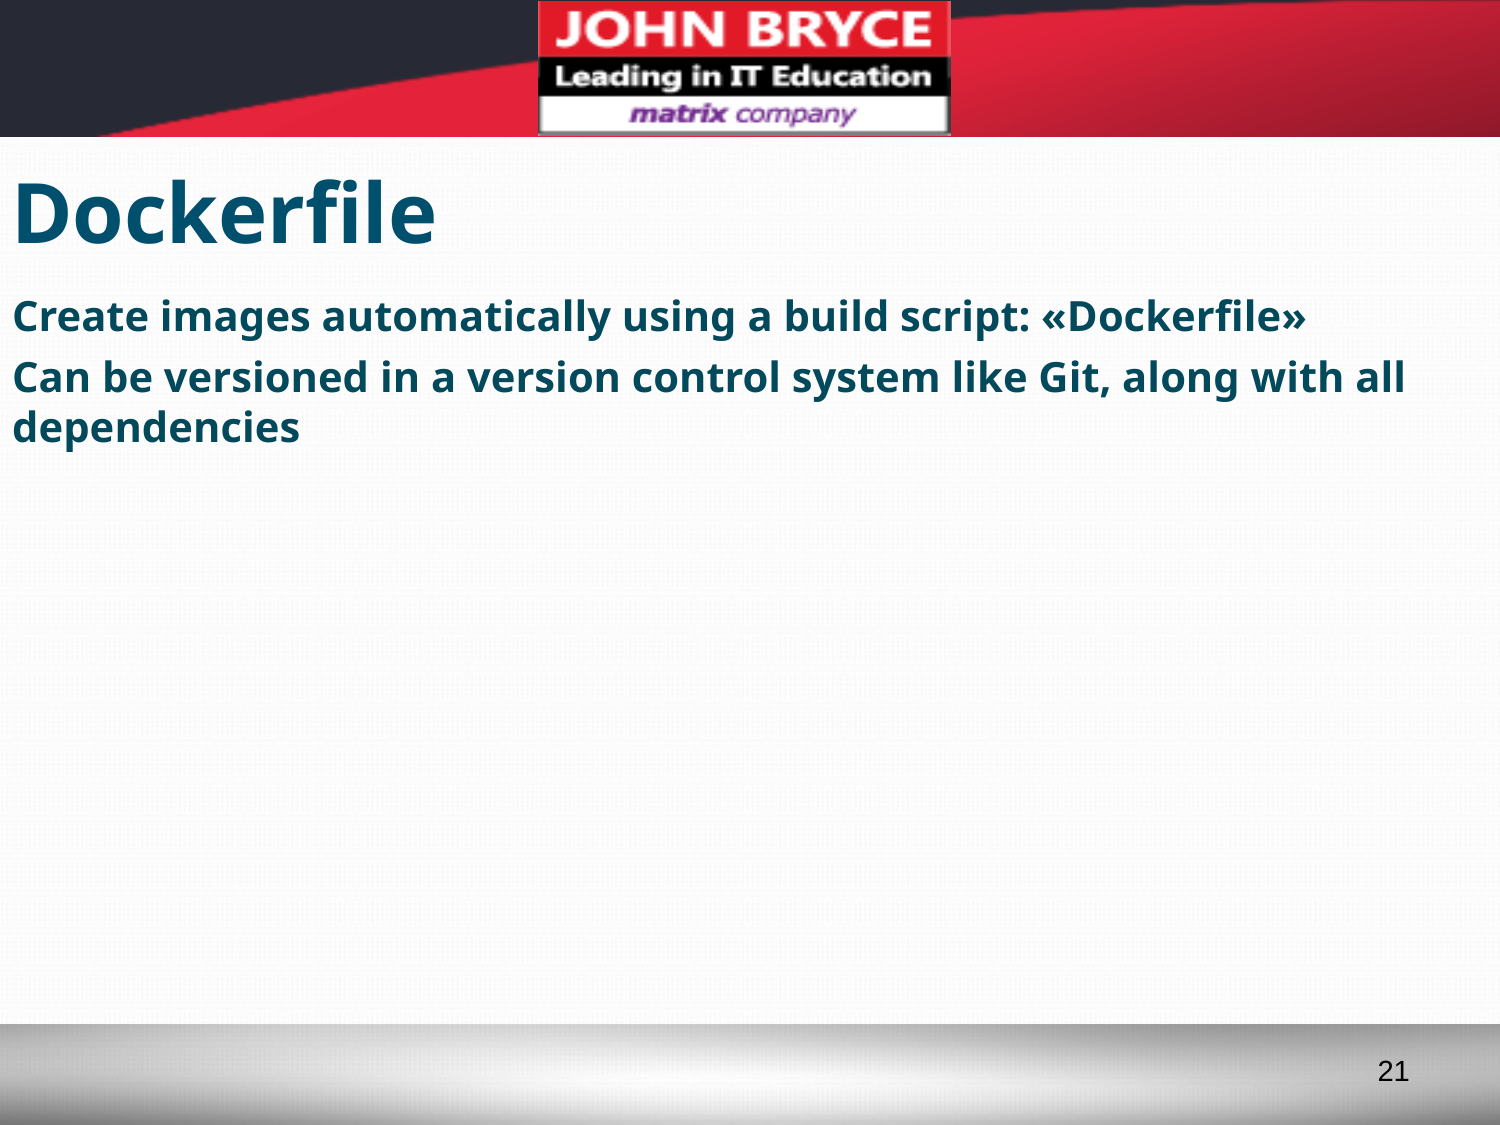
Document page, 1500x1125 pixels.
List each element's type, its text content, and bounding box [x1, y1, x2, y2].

picture [0, 0, 1500, 1125]
list Create images automatically using a build script: «Dockerfile» Can be versioned in a version control system like Git, along with all dependencies [0, 274, 1442, 1026]
title Dockerfile [0, 83, 563, 274]
slide_number 21 [1359, 1039, 1426, 1104]
